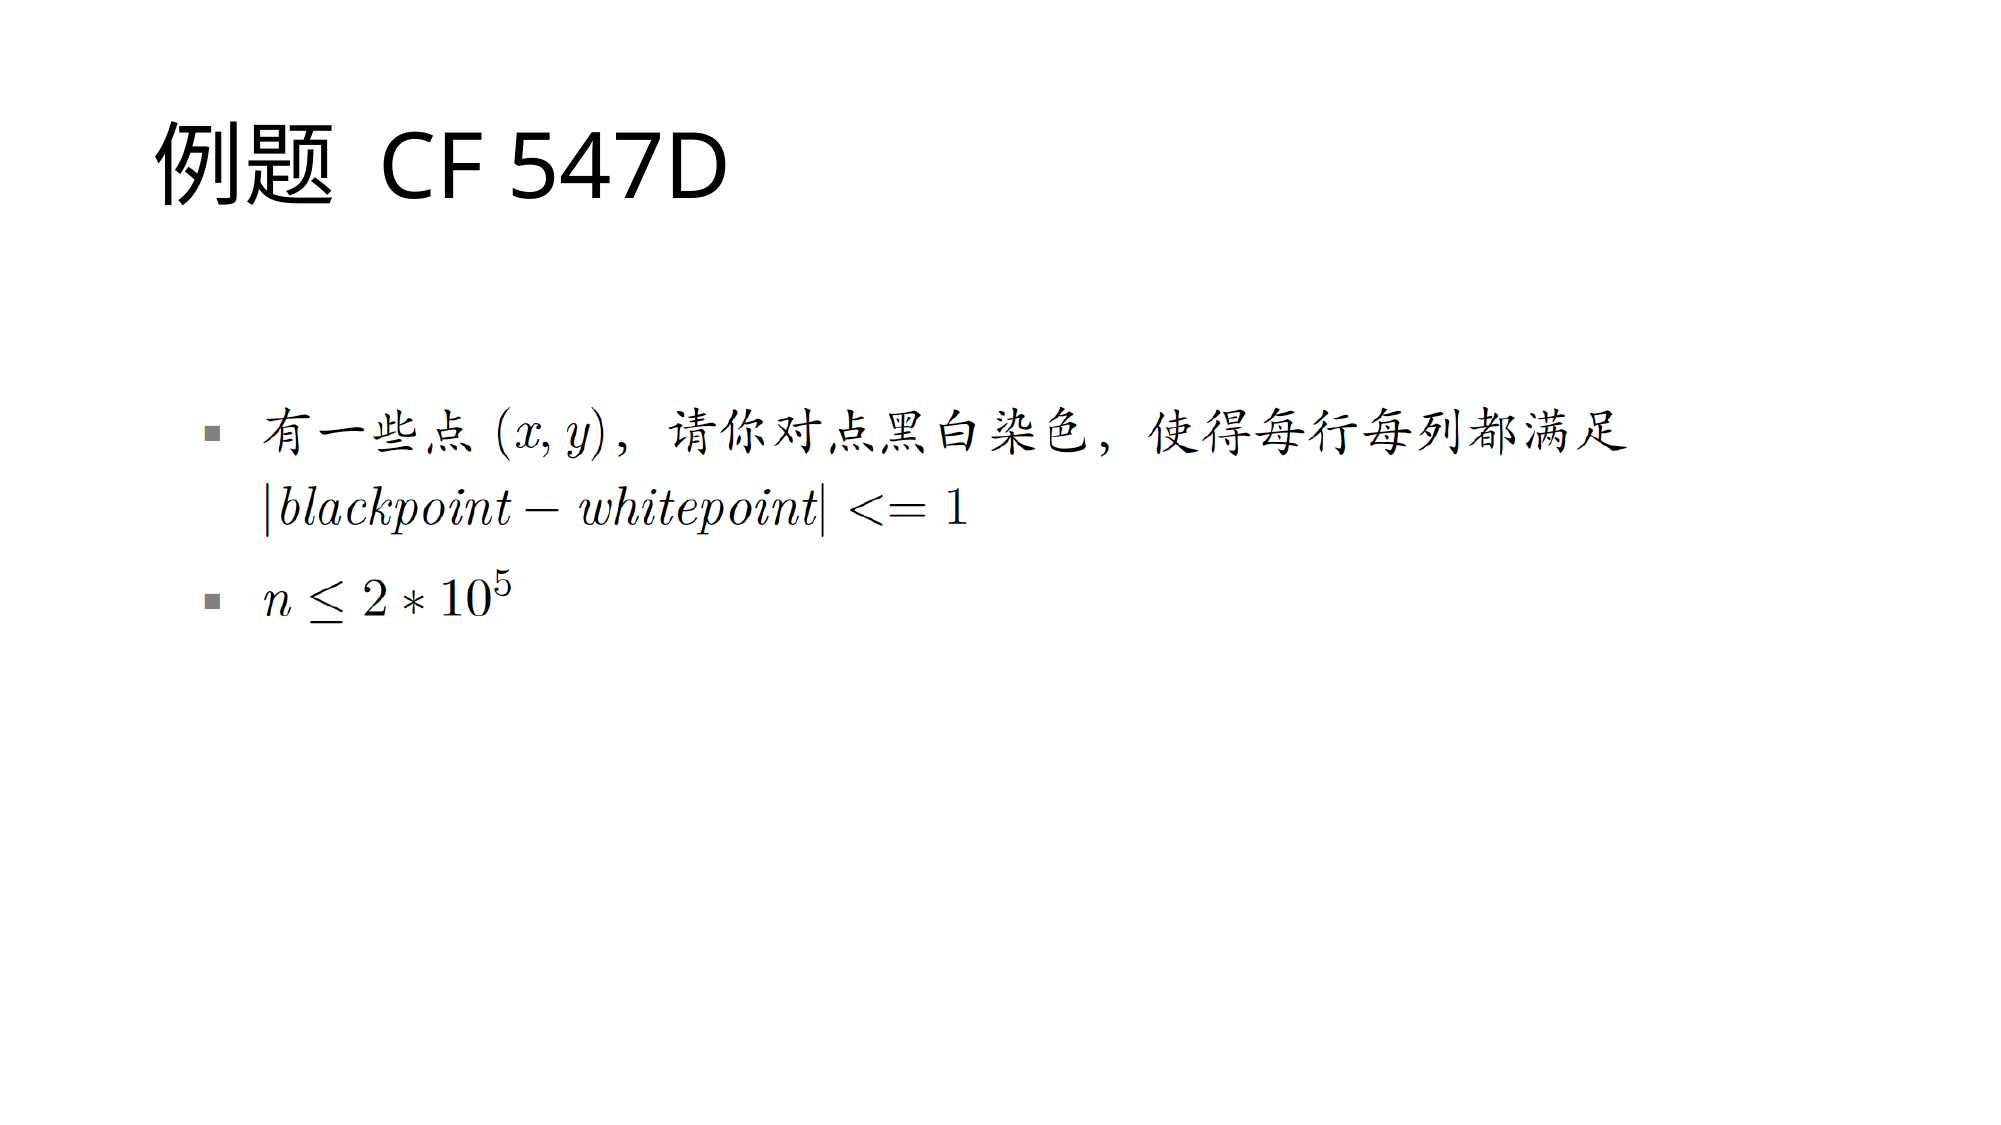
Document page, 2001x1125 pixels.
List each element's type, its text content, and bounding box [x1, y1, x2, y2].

title 例题 CF 547D [137, 59, 1863, 278]
picture [169, 374, 1670, 642]
